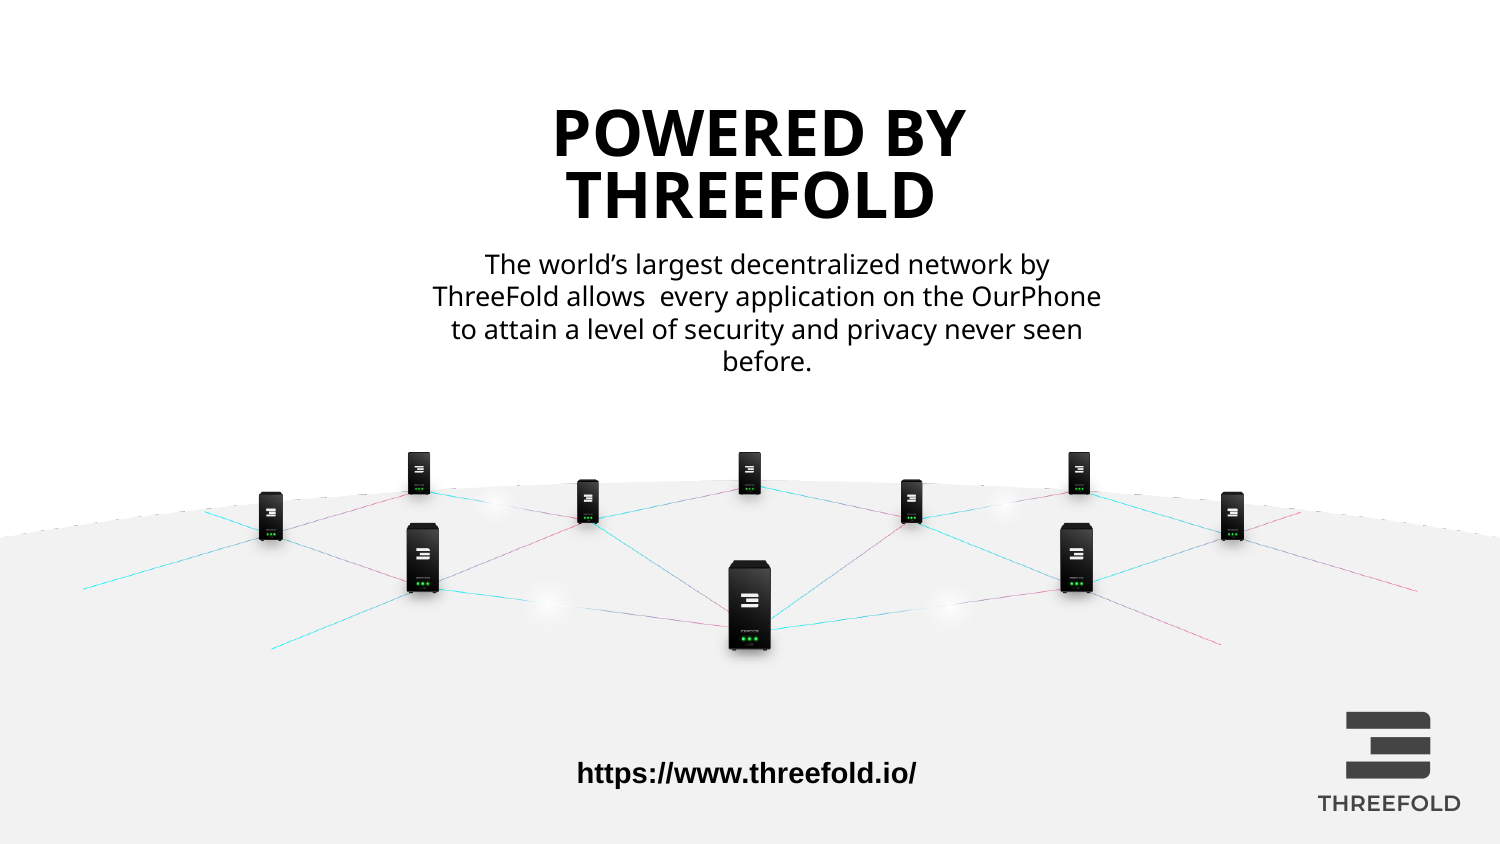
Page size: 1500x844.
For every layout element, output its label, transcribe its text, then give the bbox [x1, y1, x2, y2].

text_box POWERED BY THREEFOLD [468, 92, 1051, 232]
picture [0, 331, 1500, 844]
text_box The world’s largest decentralized network by ThreeFold allows every application on the OurPhone to attain a level of security and privacy never seen before. [414, 232, 1120, 329]
